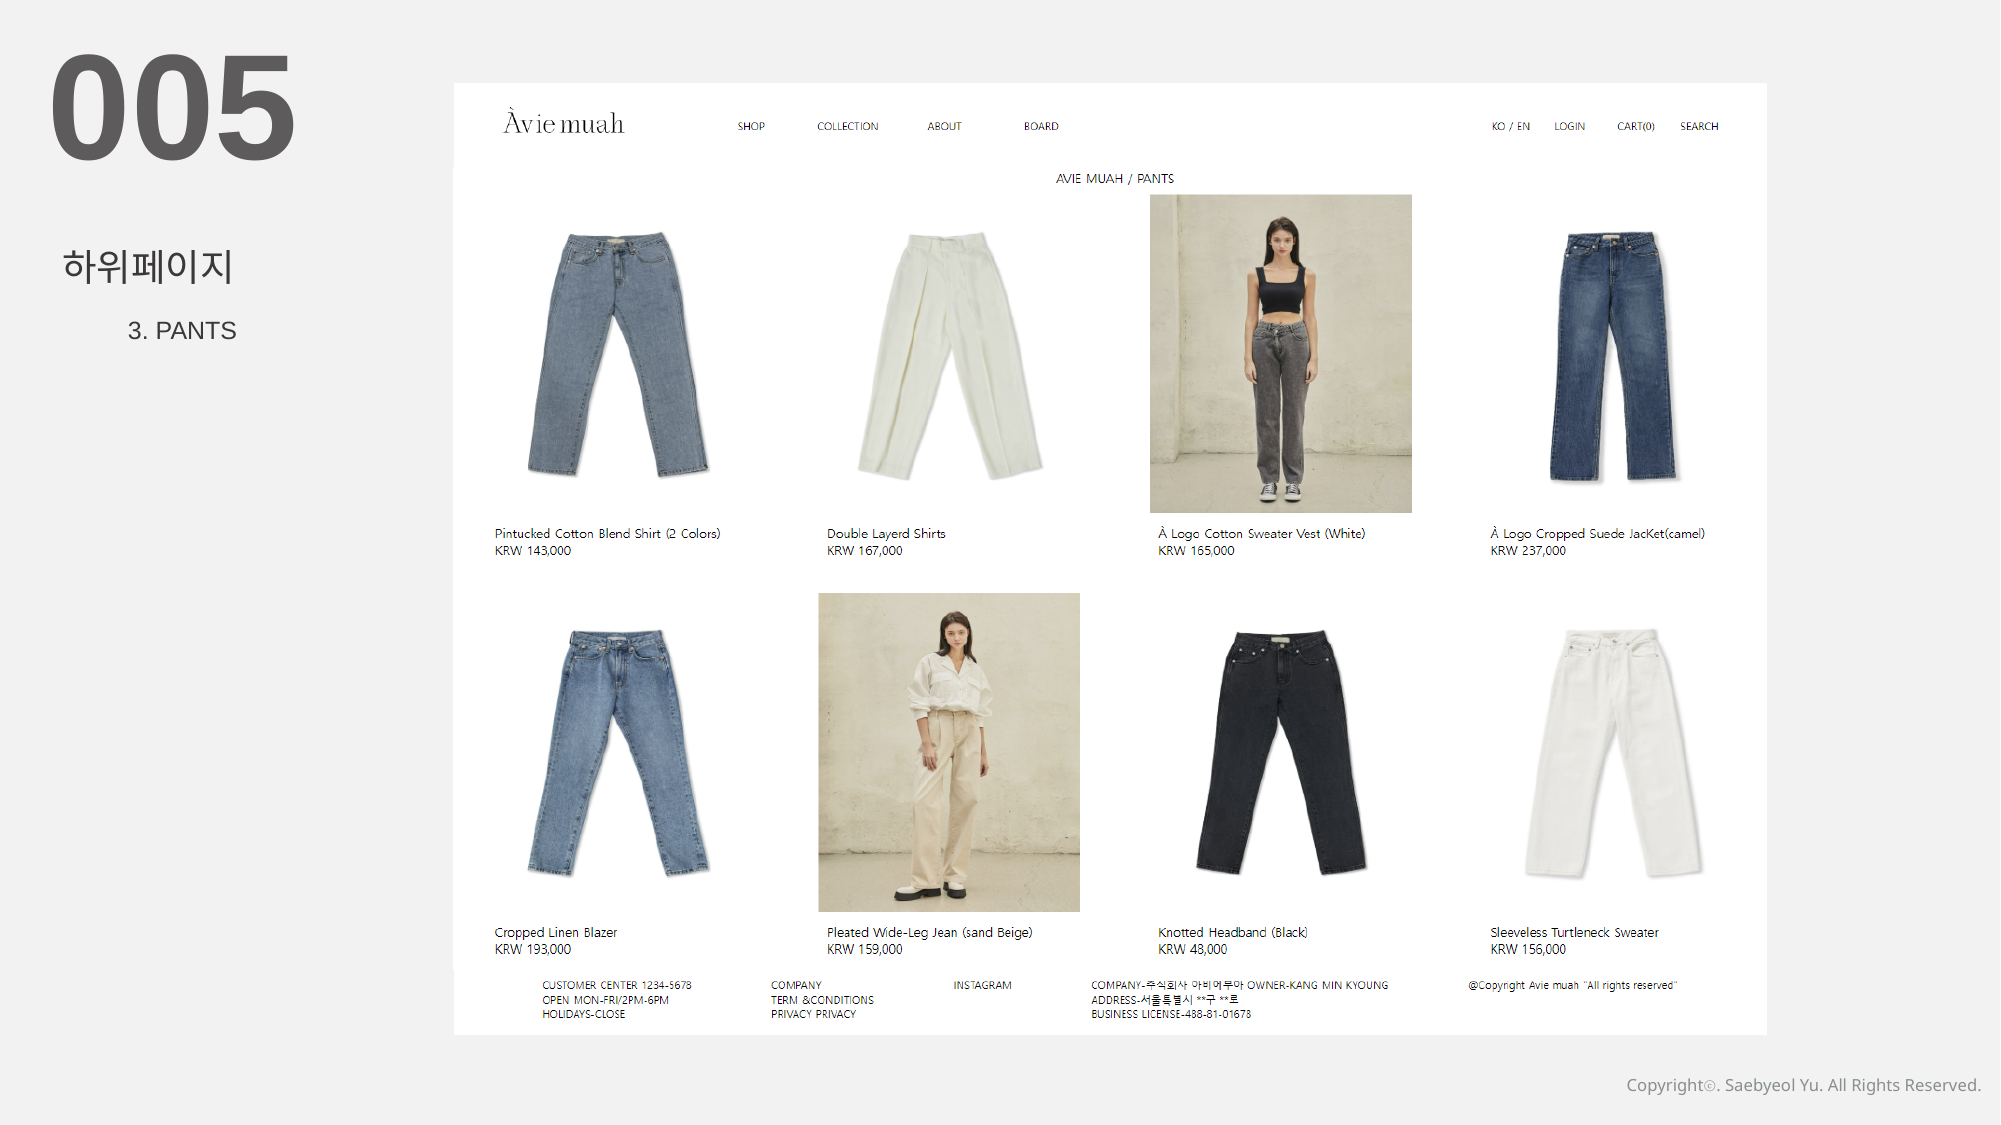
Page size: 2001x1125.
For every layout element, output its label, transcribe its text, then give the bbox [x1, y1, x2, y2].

text_box 3. PANTS [113, 307, 429, 352]
picture [453, 83, 1767, 1035]
text_box 005 [32, 2, 323, 198]
text_box 하위페이지 [47, 236, 363, 297]
